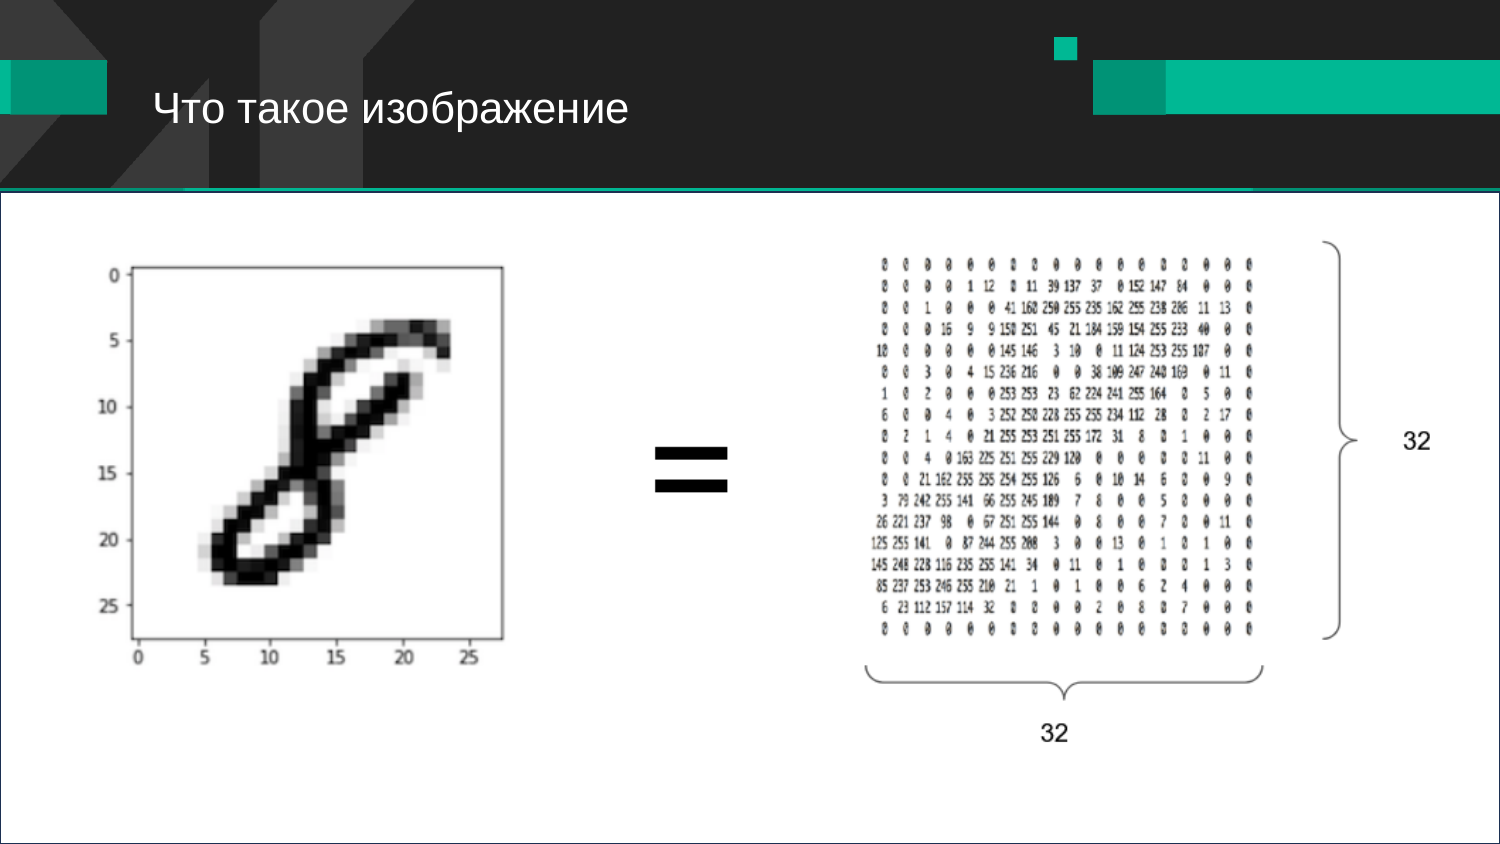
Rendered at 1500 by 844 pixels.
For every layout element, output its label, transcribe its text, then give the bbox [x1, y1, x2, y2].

text_box Что такое изображение! [541, 85, 942, 164]
picture [0, 0, 1500, 844]
text_box [540, 211, 1500, 844]
picture [1053, 36, 1500, 115]
